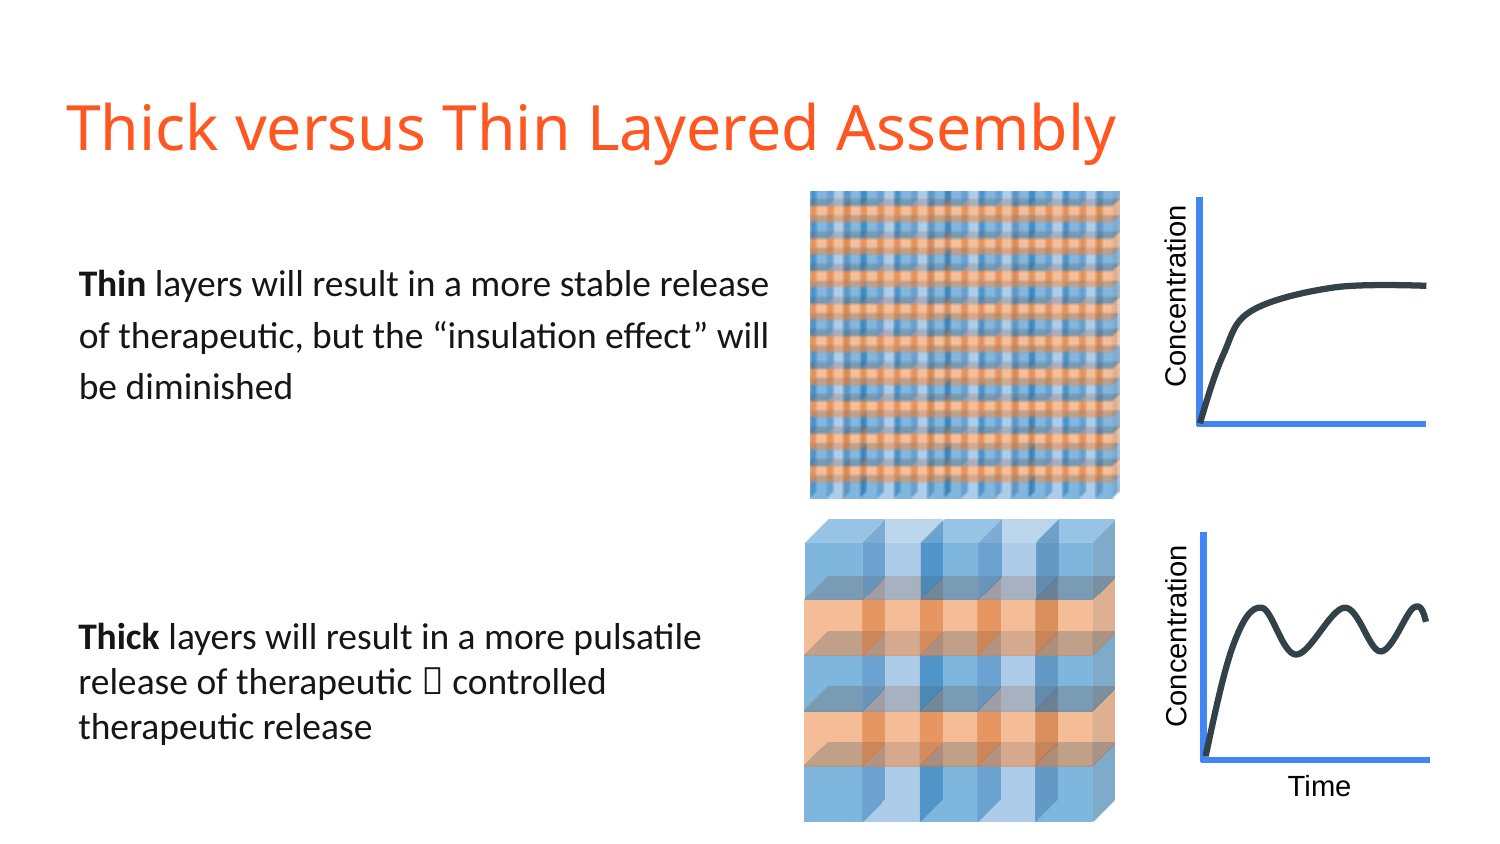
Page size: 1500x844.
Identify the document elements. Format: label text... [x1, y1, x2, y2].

picture [804, 519, 1115, 822]
list Thin layers will result in a more stable release of therapeutic, but the “insulation effect” will be diminished [63, 237, 794, 473]
title Thick versus Thin Layered Assembly [51, 72, 1449, 167]
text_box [1151, 532, 1431, 809]
text_box Thick layers will result in a more pulsatile release of therapeutic  controlled therapeutic release [63, 604, 773, 755]
picture [809, 191, 1120, 500]
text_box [1150, 191, 1427, 427]
